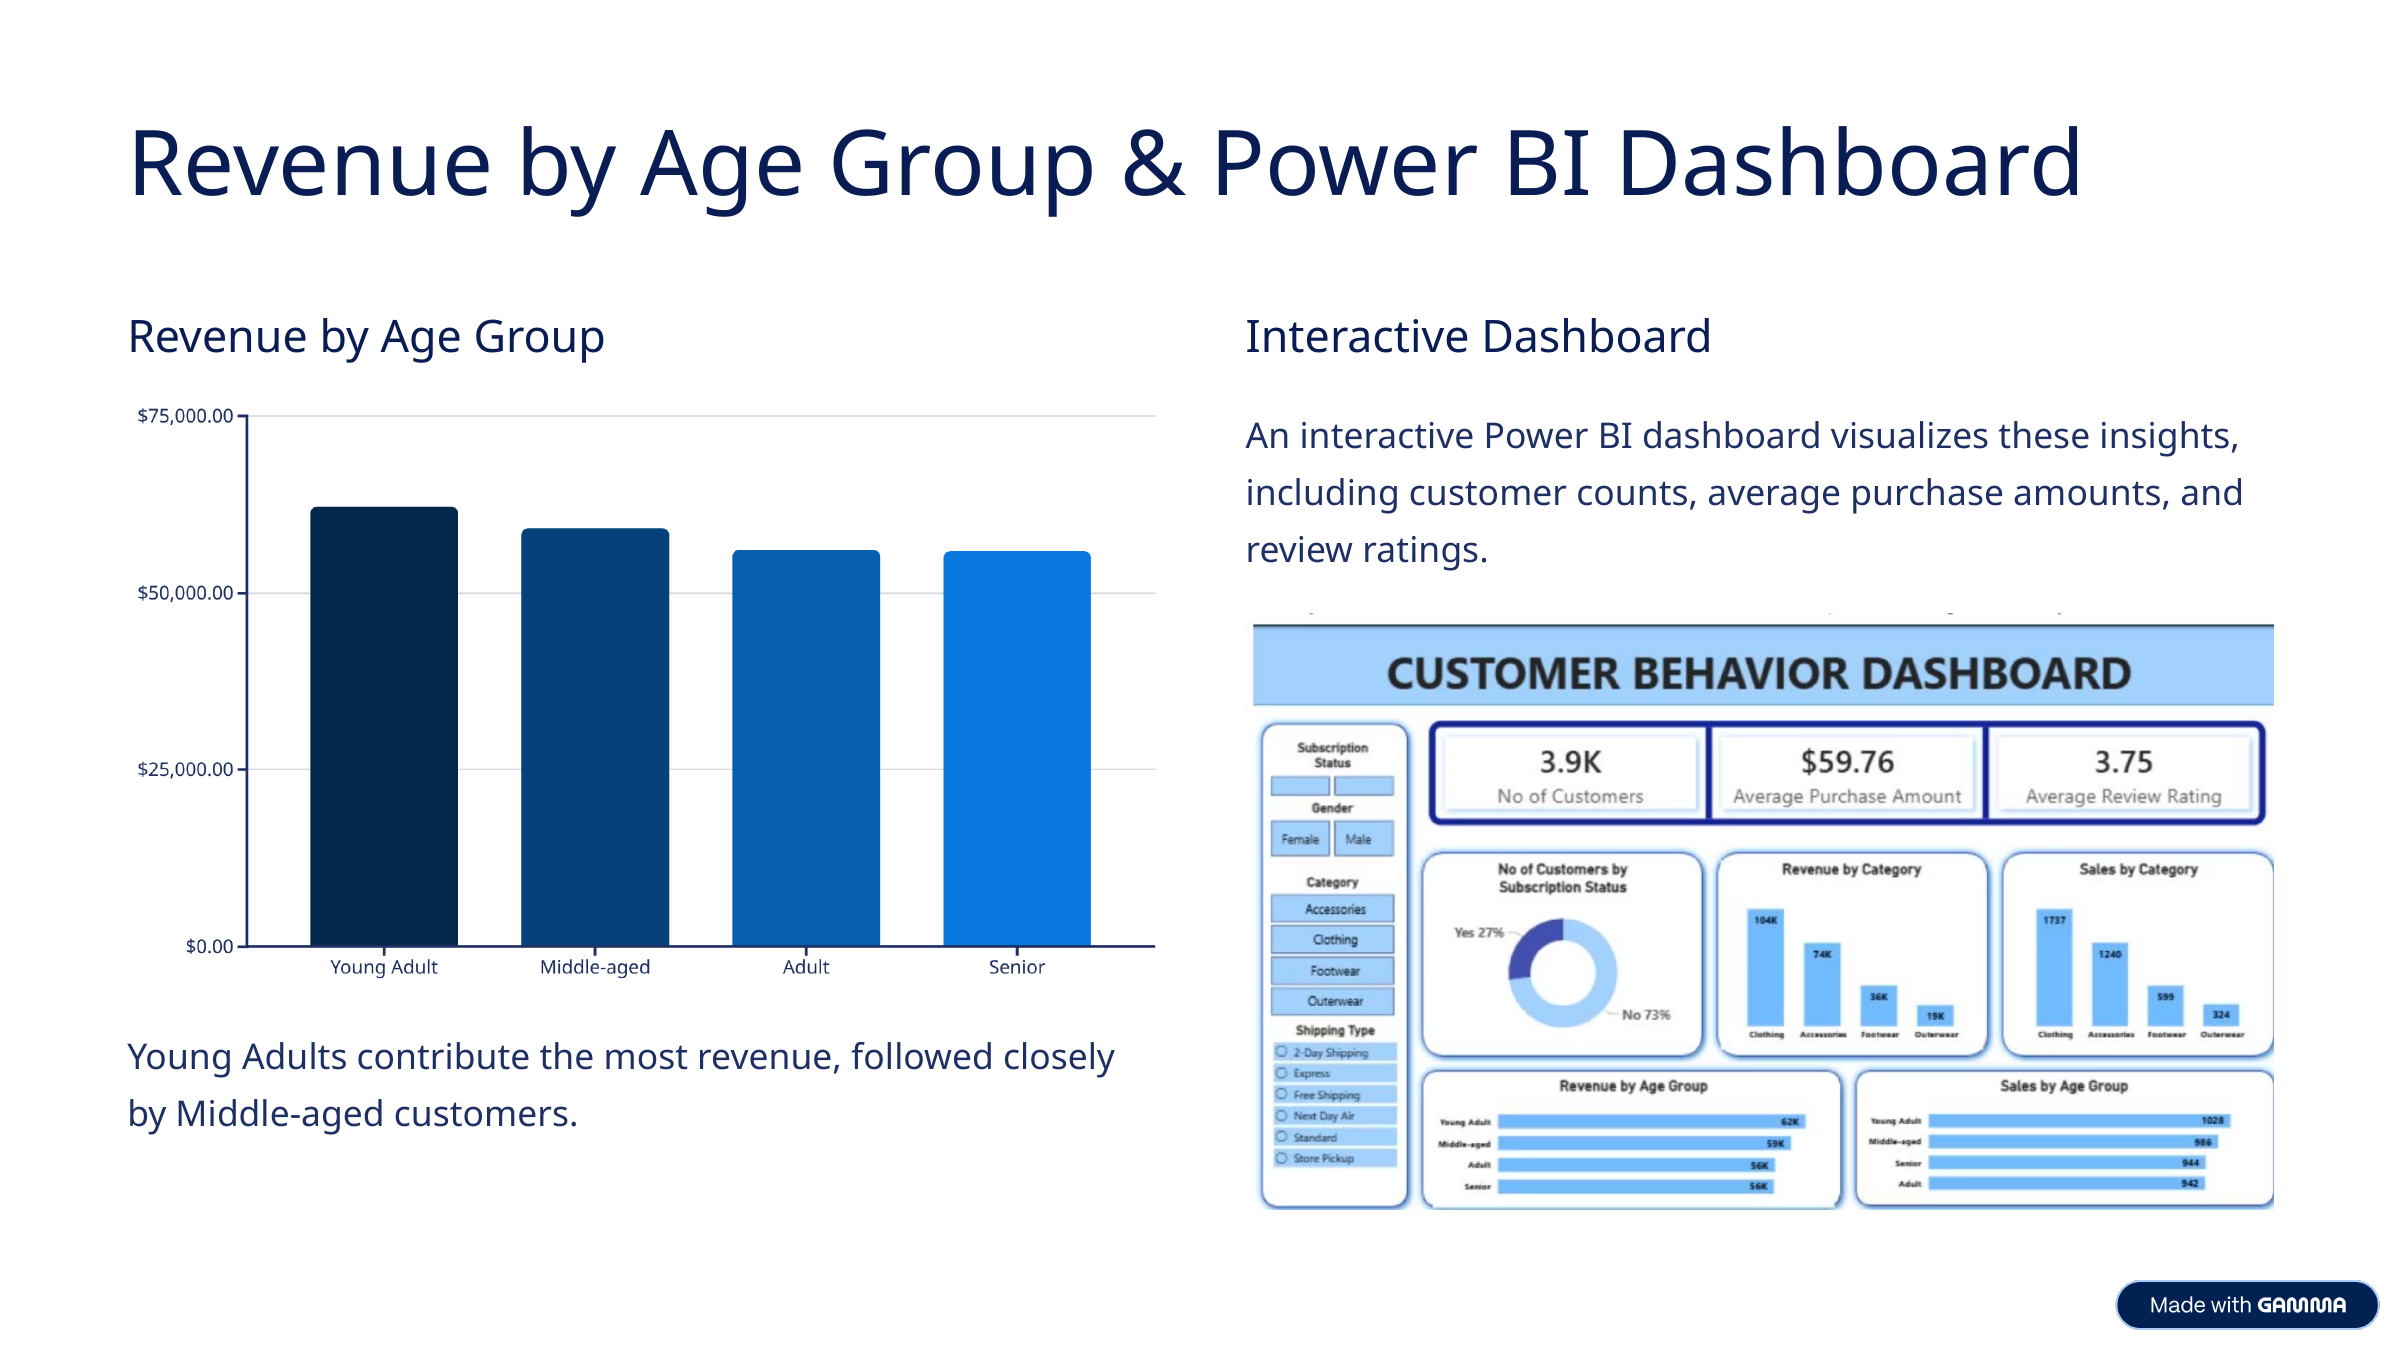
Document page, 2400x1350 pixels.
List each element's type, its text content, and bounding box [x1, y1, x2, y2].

picture [2106, 1271, 2389, 1339]
text_box Revenue by Age Group & Power BI Dashboard [127, 100, 2060, 214]
picture [1245, 613, 2274, 1211]
text_box Interactive Dashboard [1245, 304, 1719, 362]
text_box An interactive Power BI dashboard visualizes these insights, including customer counts, average purchase amounts, and review ratings. [1245, 398, 2274, 573]
text_box Young Adults contribute the most revenue, followed closely by Middle-aged customers. [127, 1019, 1156, 1136]
text_box Revenue by Age Group [127, 304, 612, 362]
picture [127, 402, 1156, 979]
